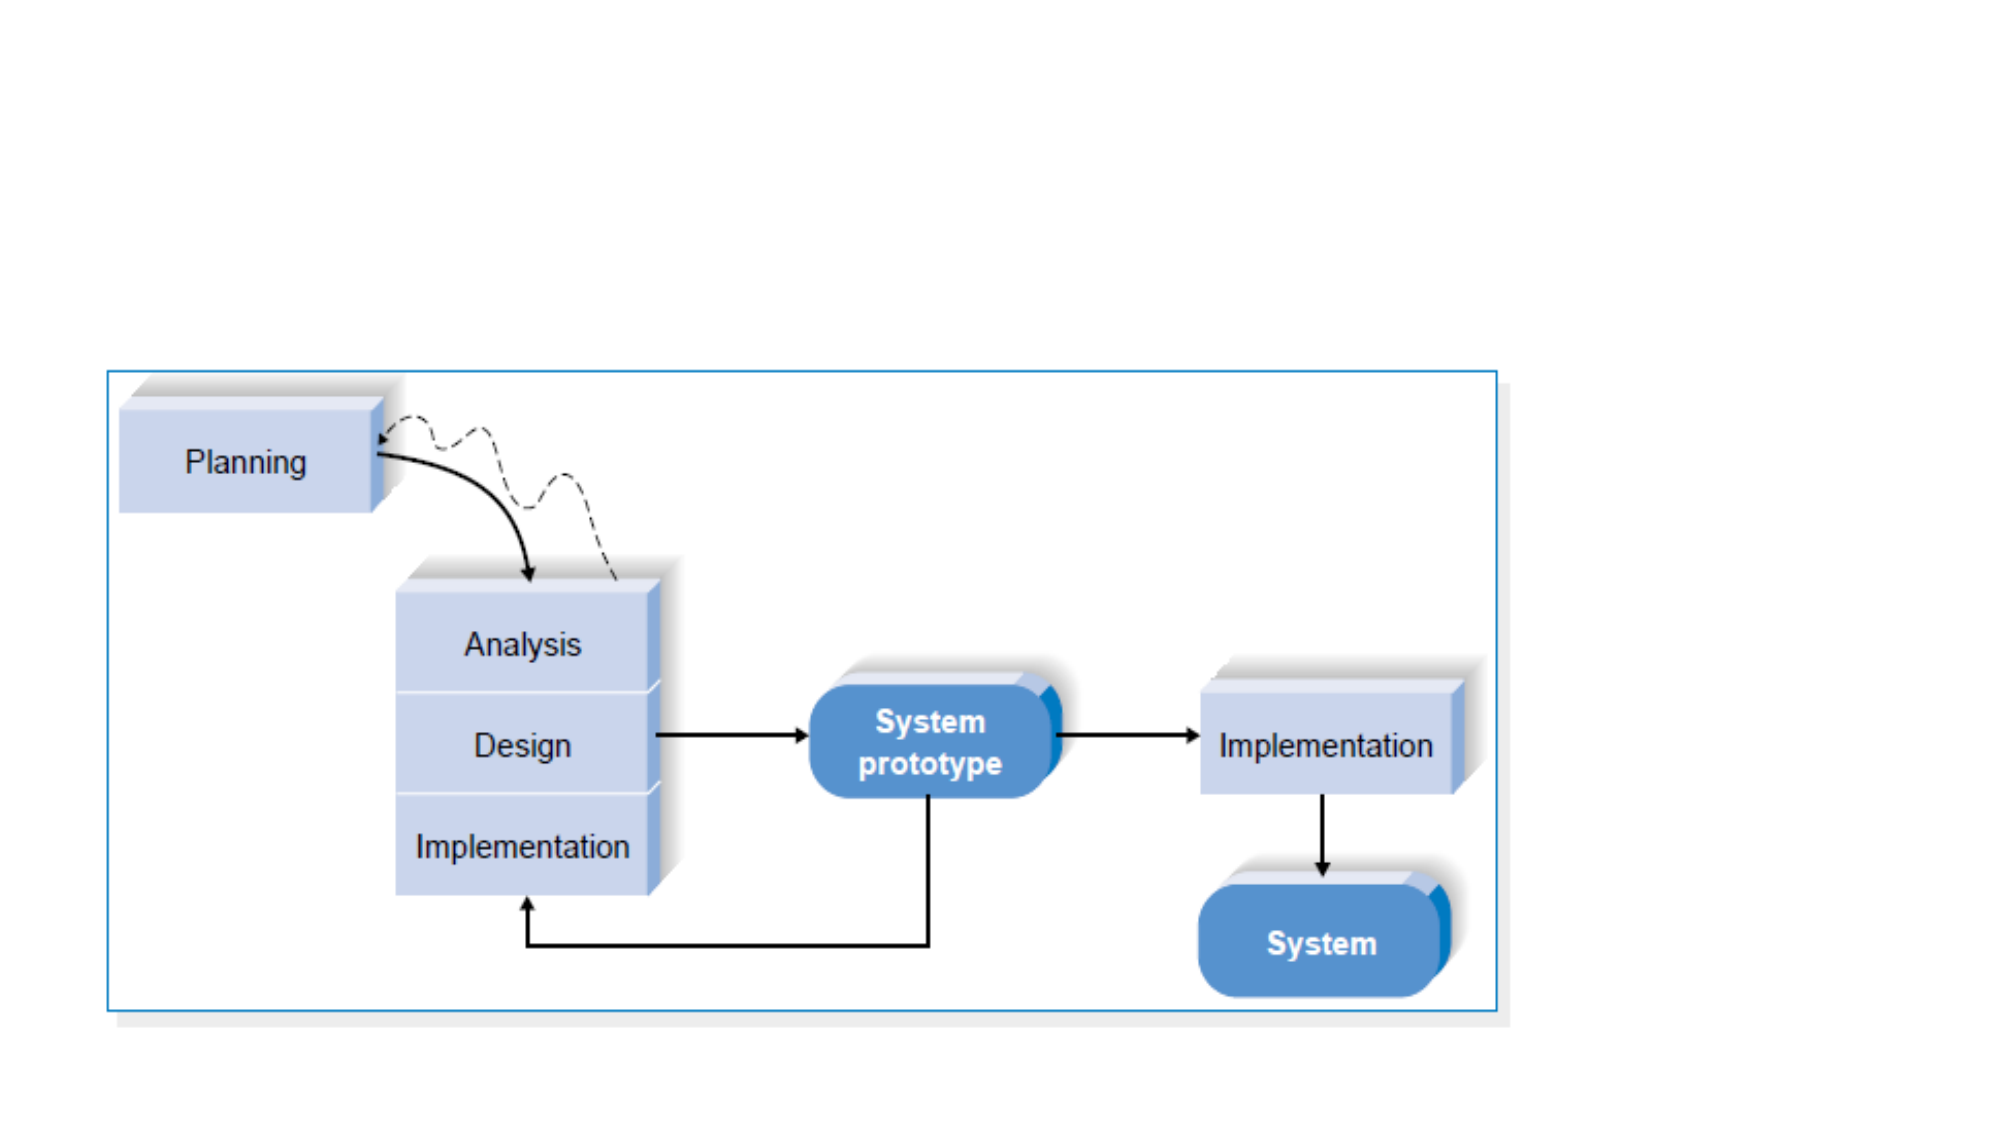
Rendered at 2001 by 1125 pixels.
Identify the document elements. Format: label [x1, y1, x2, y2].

list [66, 274, 1620, 1107]
